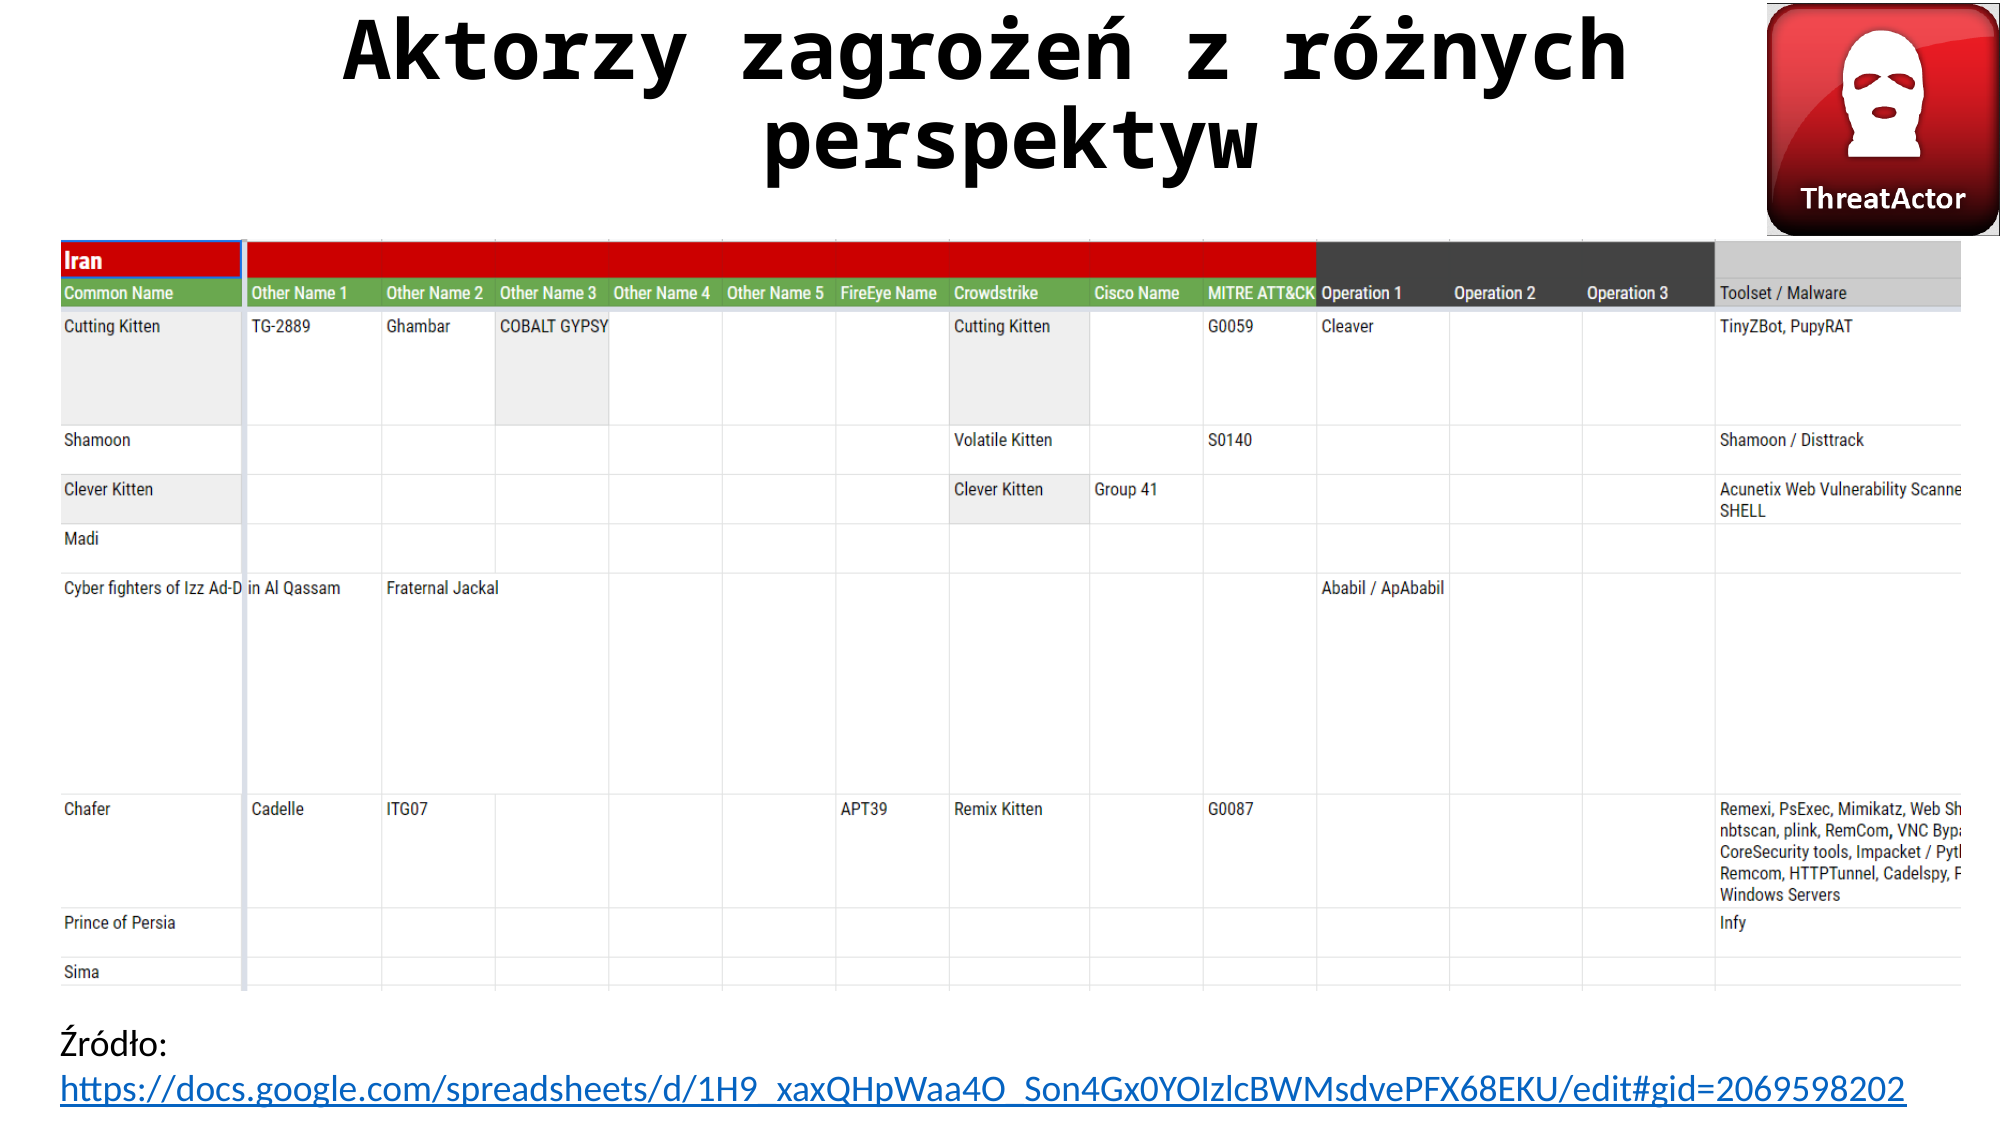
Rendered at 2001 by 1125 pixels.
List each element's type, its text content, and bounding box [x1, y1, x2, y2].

picture [61, 239, 1961, 991]
text_box Źródło: https://docs.google.com/spreadsheets/d/1H9_xaxQHpWaa4O_Son4Gx0YOIzlcBWMsdvePFX68EKU/edit#gid=2069598202 [44, 1011, 2000, 1117]
title Aktorzy zagrożeń z różnych perspektyw [45, 0, 1977, 195]
picture [1767, 3, 2000, 236]
